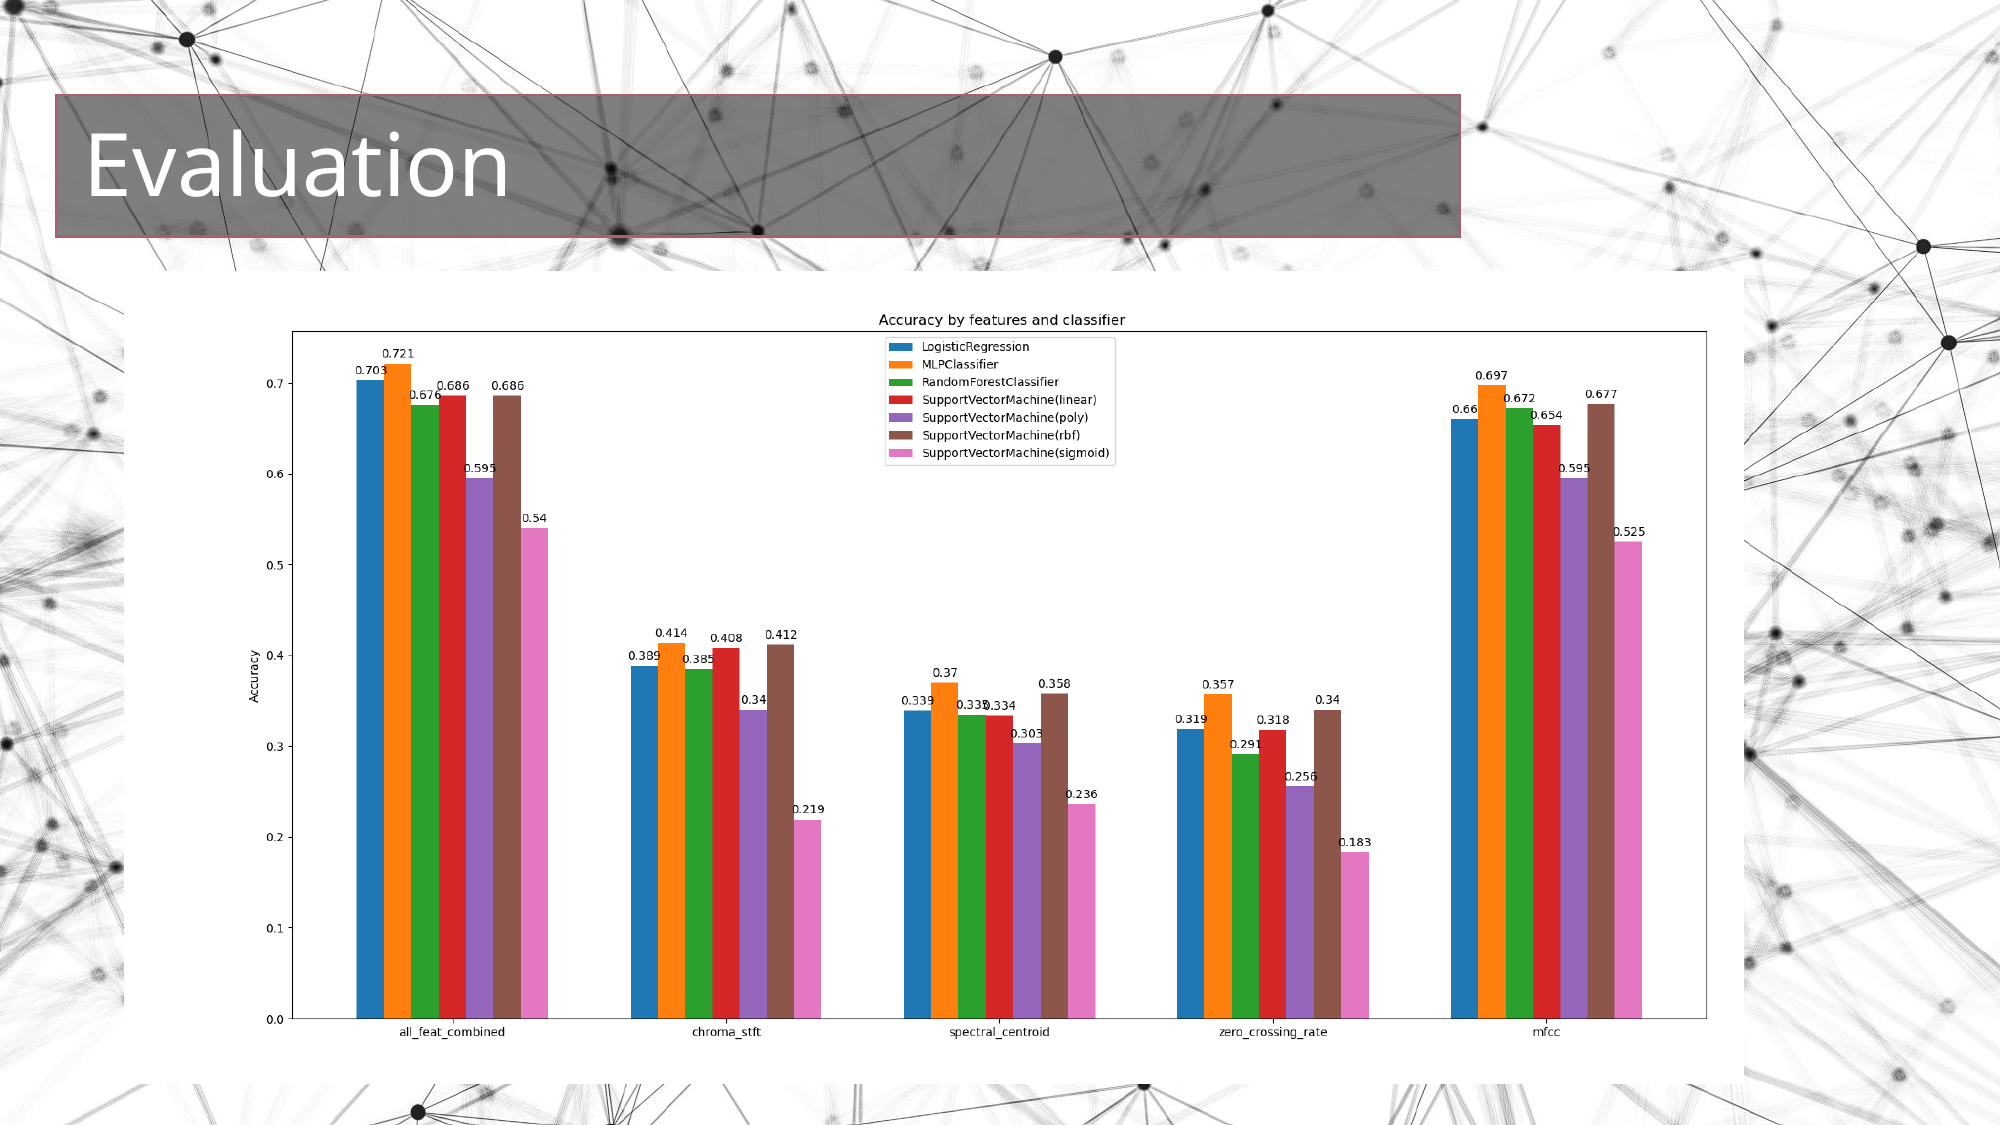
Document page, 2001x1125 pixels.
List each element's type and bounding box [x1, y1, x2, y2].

picture [0, 0, 2000, 1125]
list [124, 271, 1744, 1084]
